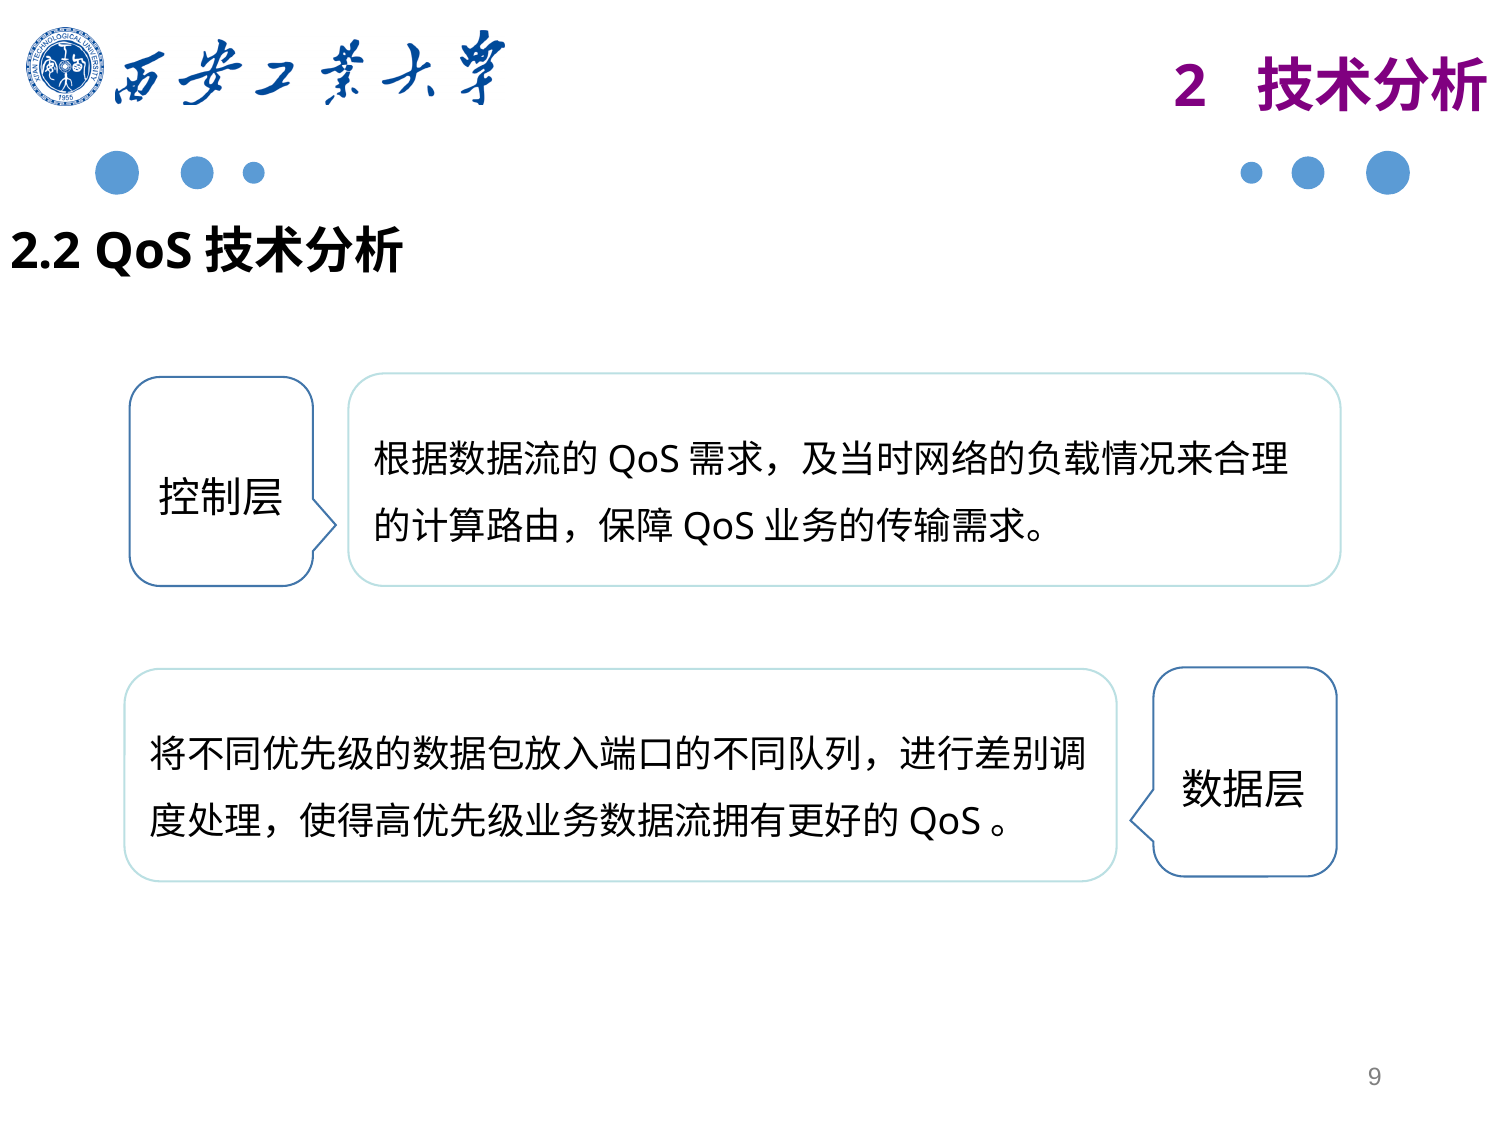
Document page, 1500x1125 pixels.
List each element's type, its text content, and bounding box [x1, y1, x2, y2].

text_box [1152, 666, 1338, 730]
slide_number 9 [1059, 1042, 1397, 1103]
text_box 控制层 [126, 438, 317, 529]
text_box [1129, 794, 1338, 878]
text_box 2 技术分析 [1139, 40, 1500, 126]
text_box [26, 27, 505, 106]
text_box [128, 501, 338, 588]
text_box [128, 375, 314, 438]
text_box 根据数据流的QoS需求，及当时网络的负载情况来合理的计算路由，保障QoS业务的传输需求。 [347, 372, 1342, 587]
text_box 2.2 QoS技术分析 [0, 211, 467, 286]
text_box 将不同优先级的数据包放入端口的不同队列，进行差别调度处理，使得高优先级业务数据流拥有更好的QoS。 [123, 667, 1118, 883]
text_box 数据层 [1148, 730, 1339, 821]
